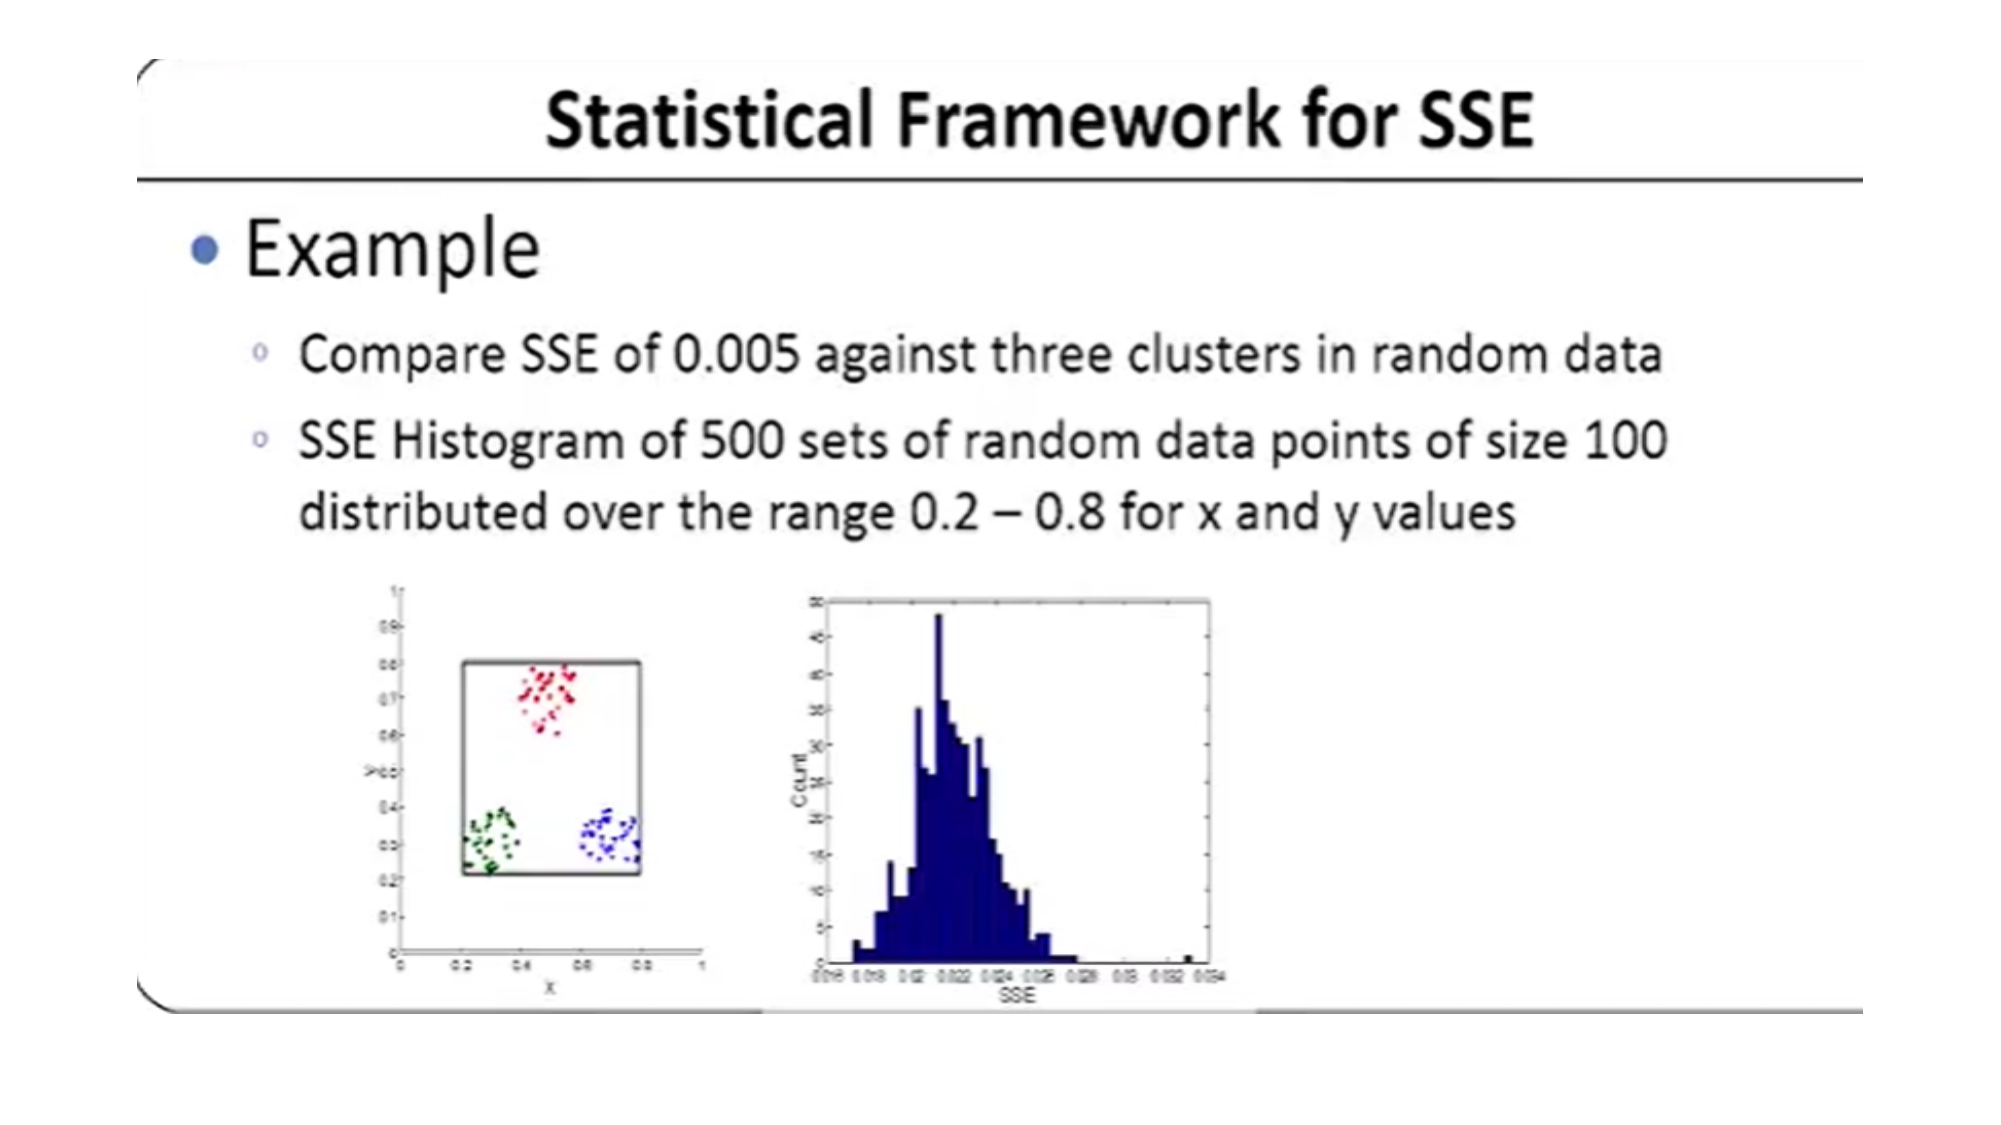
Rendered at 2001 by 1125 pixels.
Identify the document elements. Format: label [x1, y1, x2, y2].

list [137, 59, 1863, 1014]
